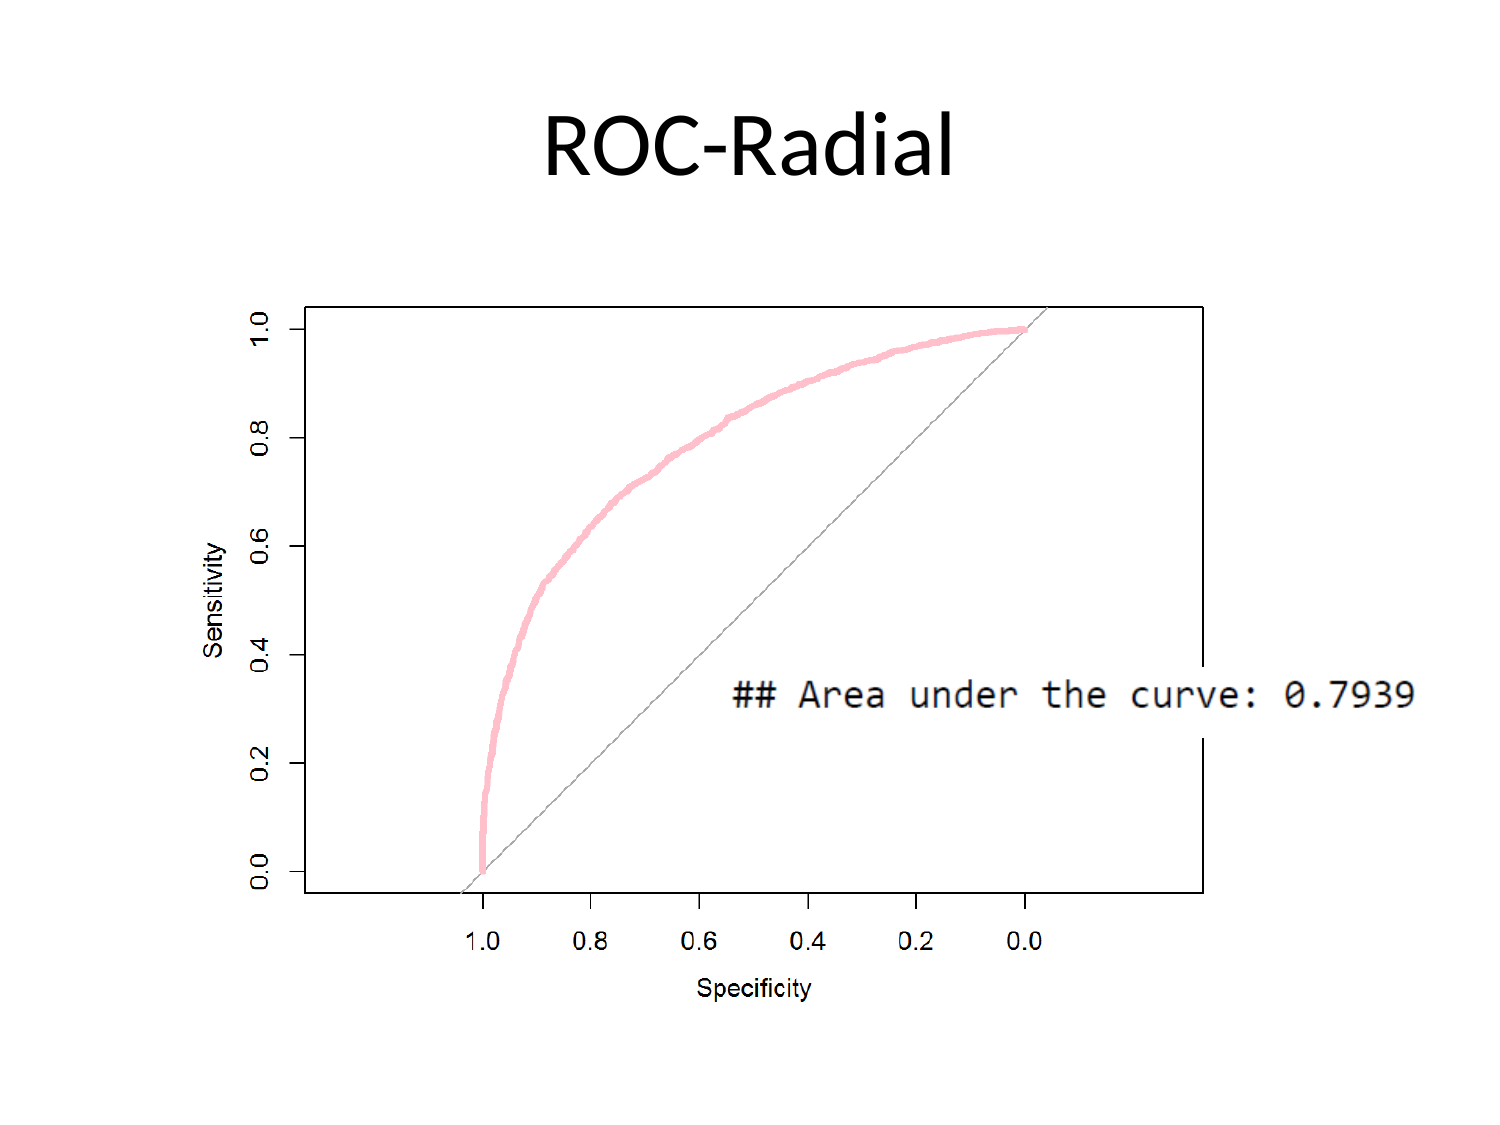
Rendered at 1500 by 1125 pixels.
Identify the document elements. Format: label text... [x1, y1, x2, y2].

title ROC-Radial [75, 45, 1425, 233]
picture [724, 666, 1480, 738]
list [198, 262, 1302, 1006]
